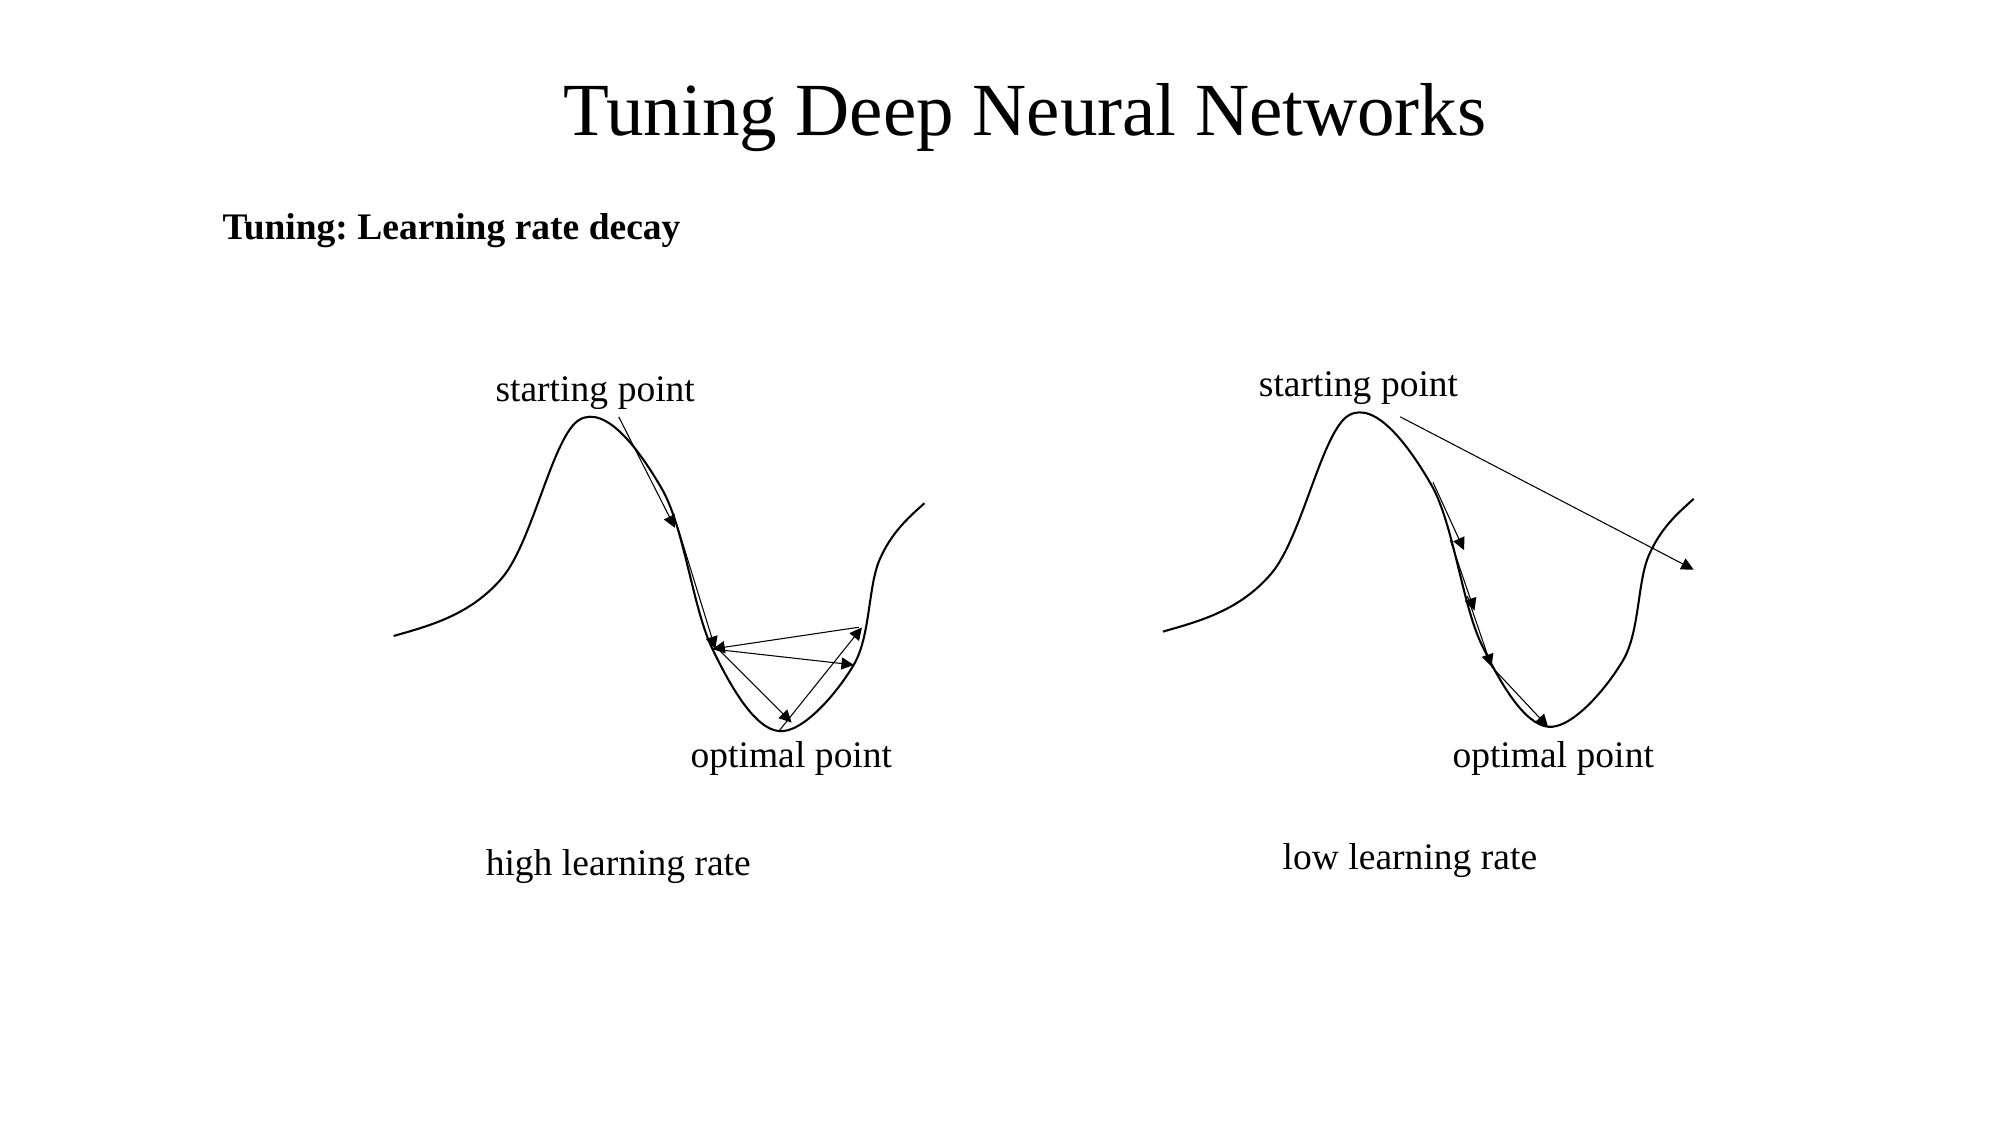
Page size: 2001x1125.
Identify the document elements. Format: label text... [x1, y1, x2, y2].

text_box low learning rate [1268, 824, 1553, 885]
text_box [618, 416, 675, 528]
text_box [716, 502, 926, 649]
text_box starting point [1244, 351, 1474, 412]
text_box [677, 527, 716, 649]
text_box [1475, 522, 1653, 722]
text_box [1400, 416, 1432, 485]
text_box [718, 665, 778, 723]
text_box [1491, 666, 1548, 727]
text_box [1467, 596, 1492, 667]
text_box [712, 648, 854, 665]
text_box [712, 627, 859, 649]
text_box starting point [480, 356, 710, 416]
text_box [393, 416, 679, 637]
text_box [1162, 412, 1450, 633]
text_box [1432, 482, 1465, 551]
text_box optimal point [675, 722, 908, 783]
text_box Tuning Deep Neural Networks [548, 48, 1508, 173]
text_box high learning rate [471, 830, 767, 891]
text_box optimal point [1437, 722, 1670, 783]
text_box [778, 627, 862, 732]
text_box Tuning: Learning rate decay [207, 194, 696, 254]
text_box [1604, 498, 1695, 548]
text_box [1450, 540, 1475, 611]
